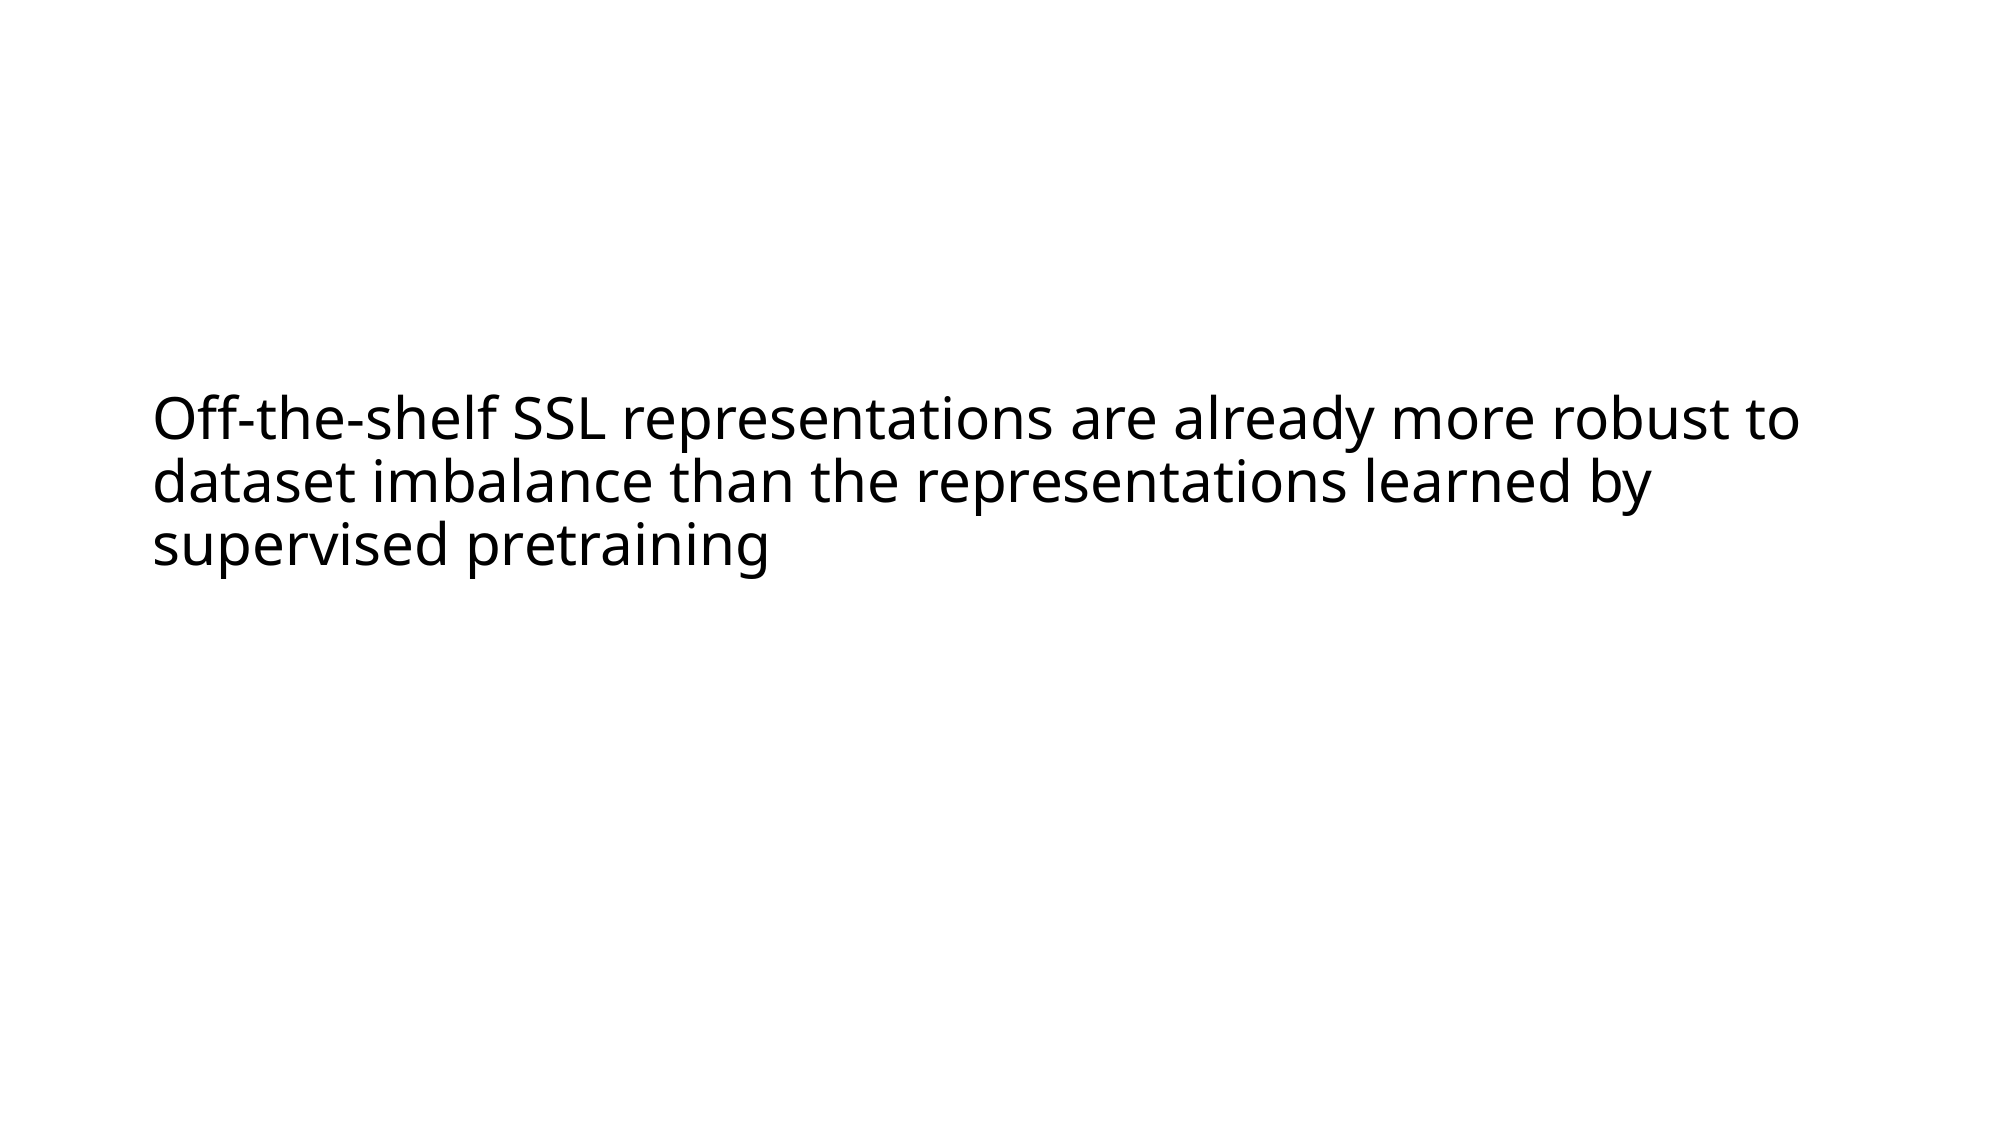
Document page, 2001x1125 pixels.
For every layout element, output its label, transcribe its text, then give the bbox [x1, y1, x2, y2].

title Off-the-shelf SSL representations are already more robust to dataset imbalance than the representations learned by supervised pretraining [137, 374, 1863, 593]
